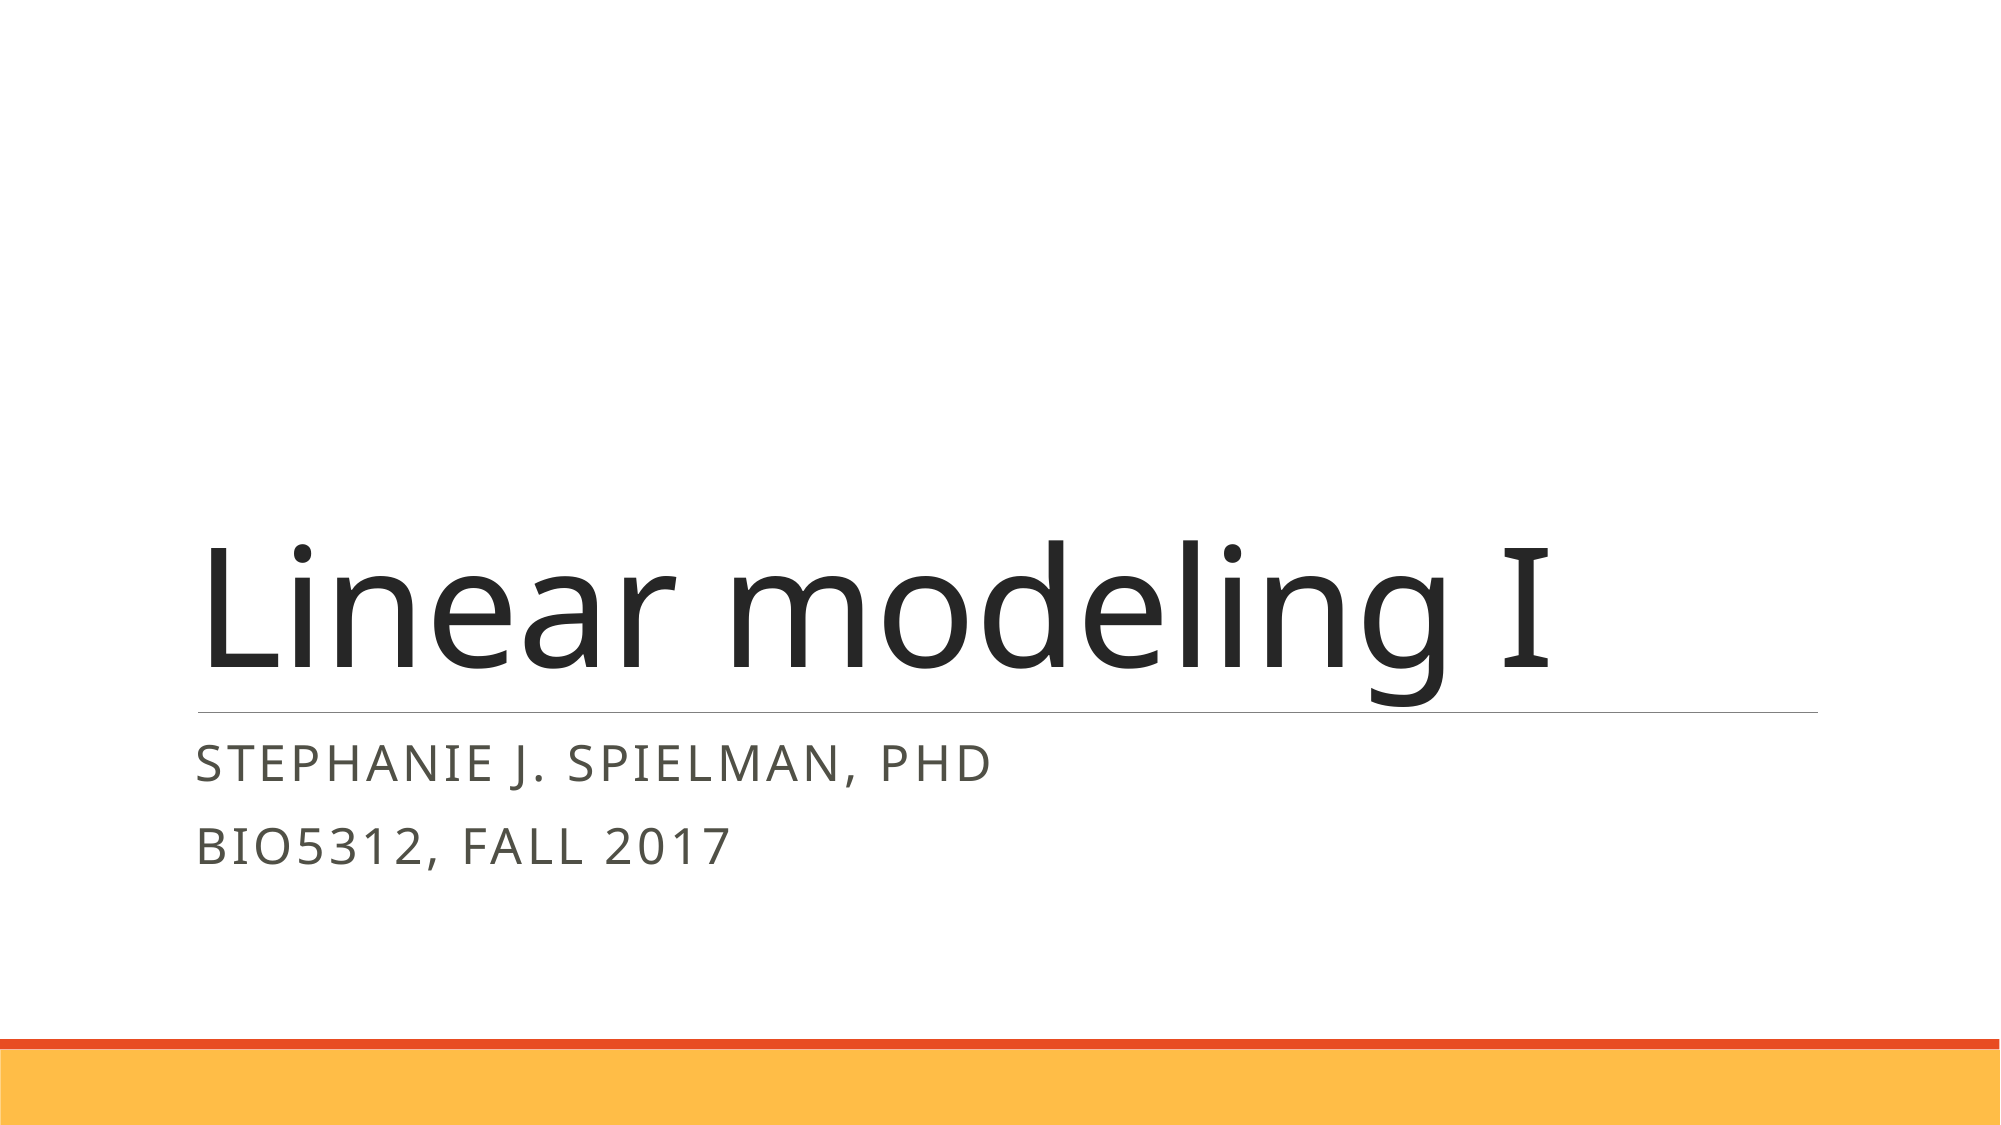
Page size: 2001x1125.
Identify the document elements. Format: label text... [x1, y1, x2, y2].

subtitle Stephanie J. spielman, phd bio5312, Fall 2017 [180, 730, 1831, 919]
title Linear modeling I [180, 124, 1830, 710]
